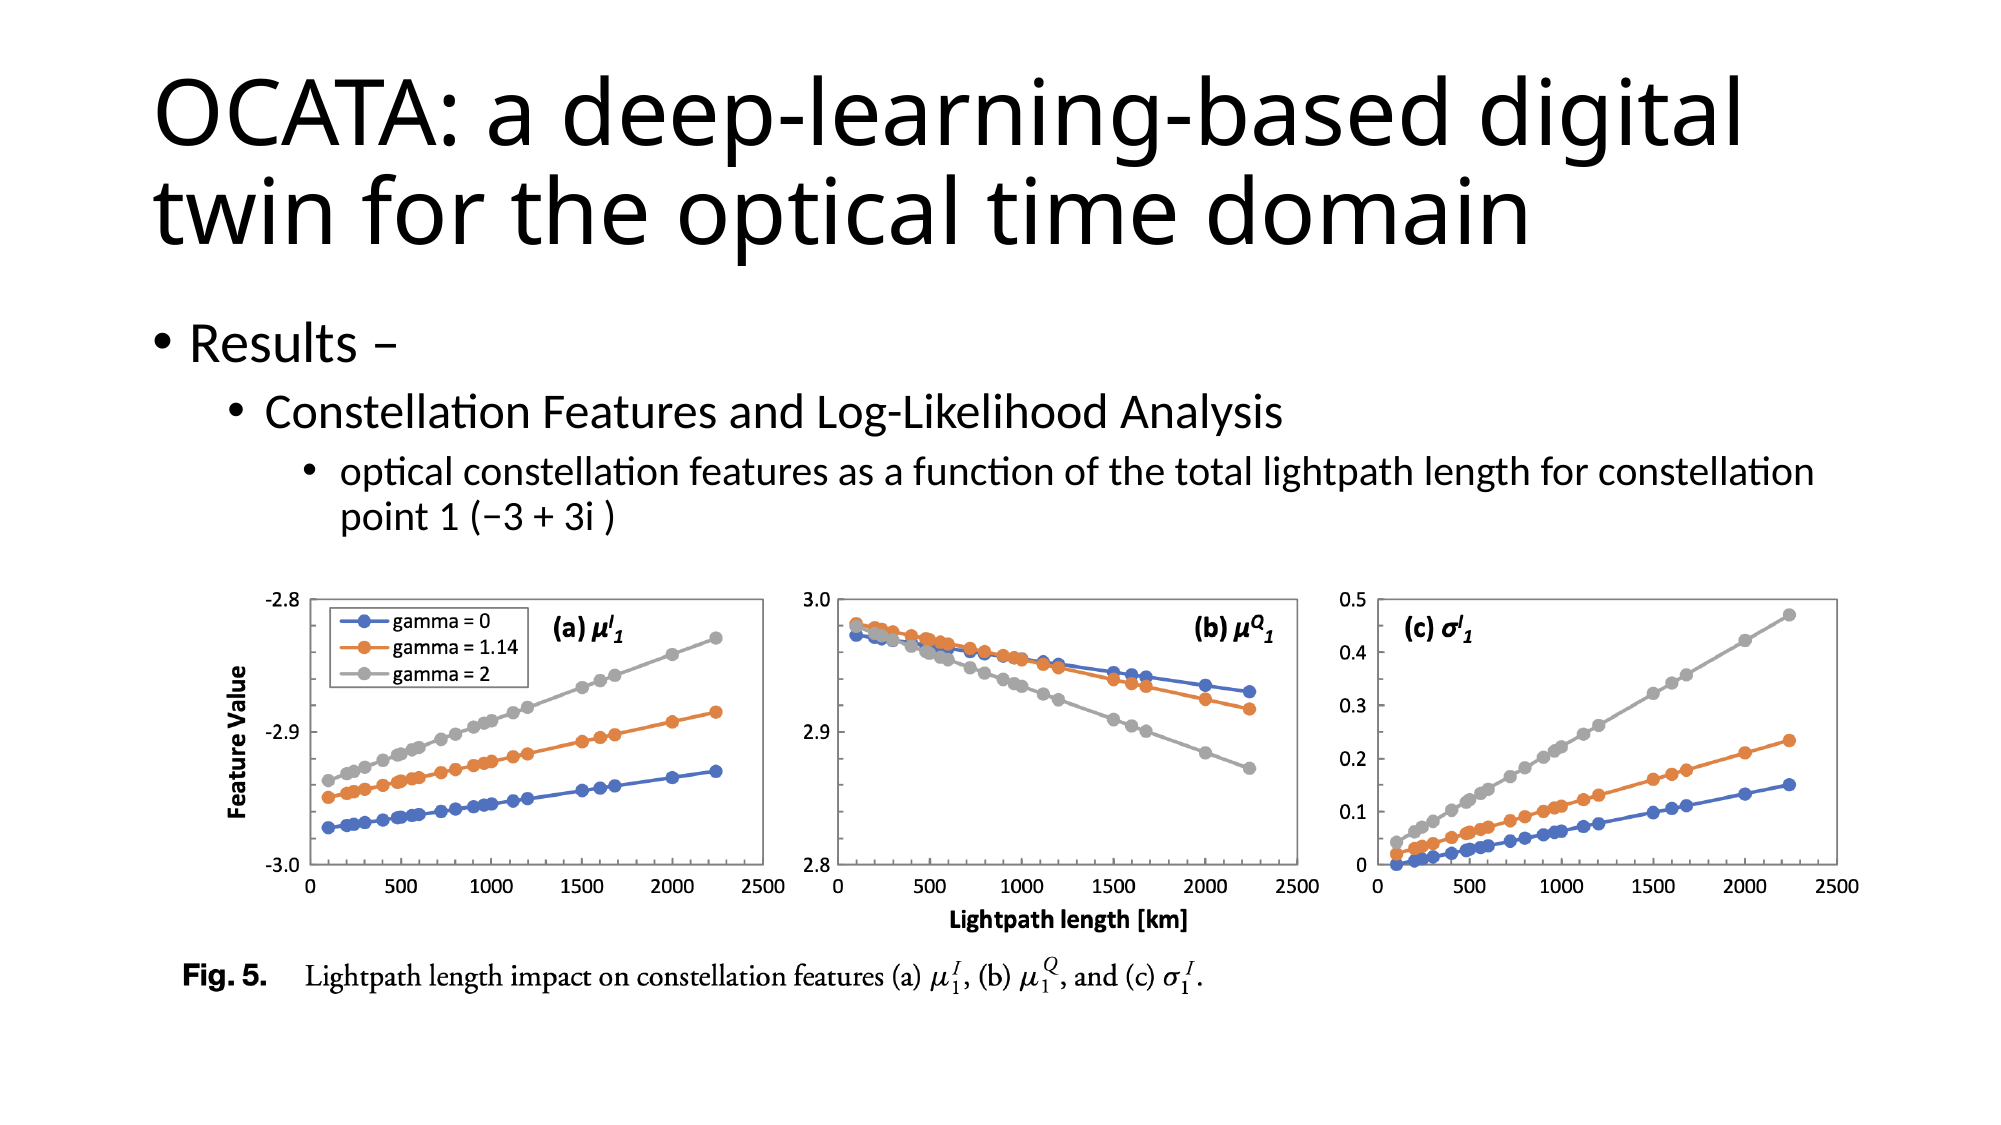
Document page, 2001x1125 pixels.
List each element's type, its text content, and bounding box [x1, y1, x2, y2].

list Results – Constellation Features and Log-Likelihood Analysis optical constellation features as a function of the total lightpath length for constellation point 1 (−3 + 3i ) [137, 304, 1863, 1040]
title OCATA: a deep-learning-based digital twin for the optical time domain [137, 56, 1863, 274]
picture [181, 574, 1863, 997]
